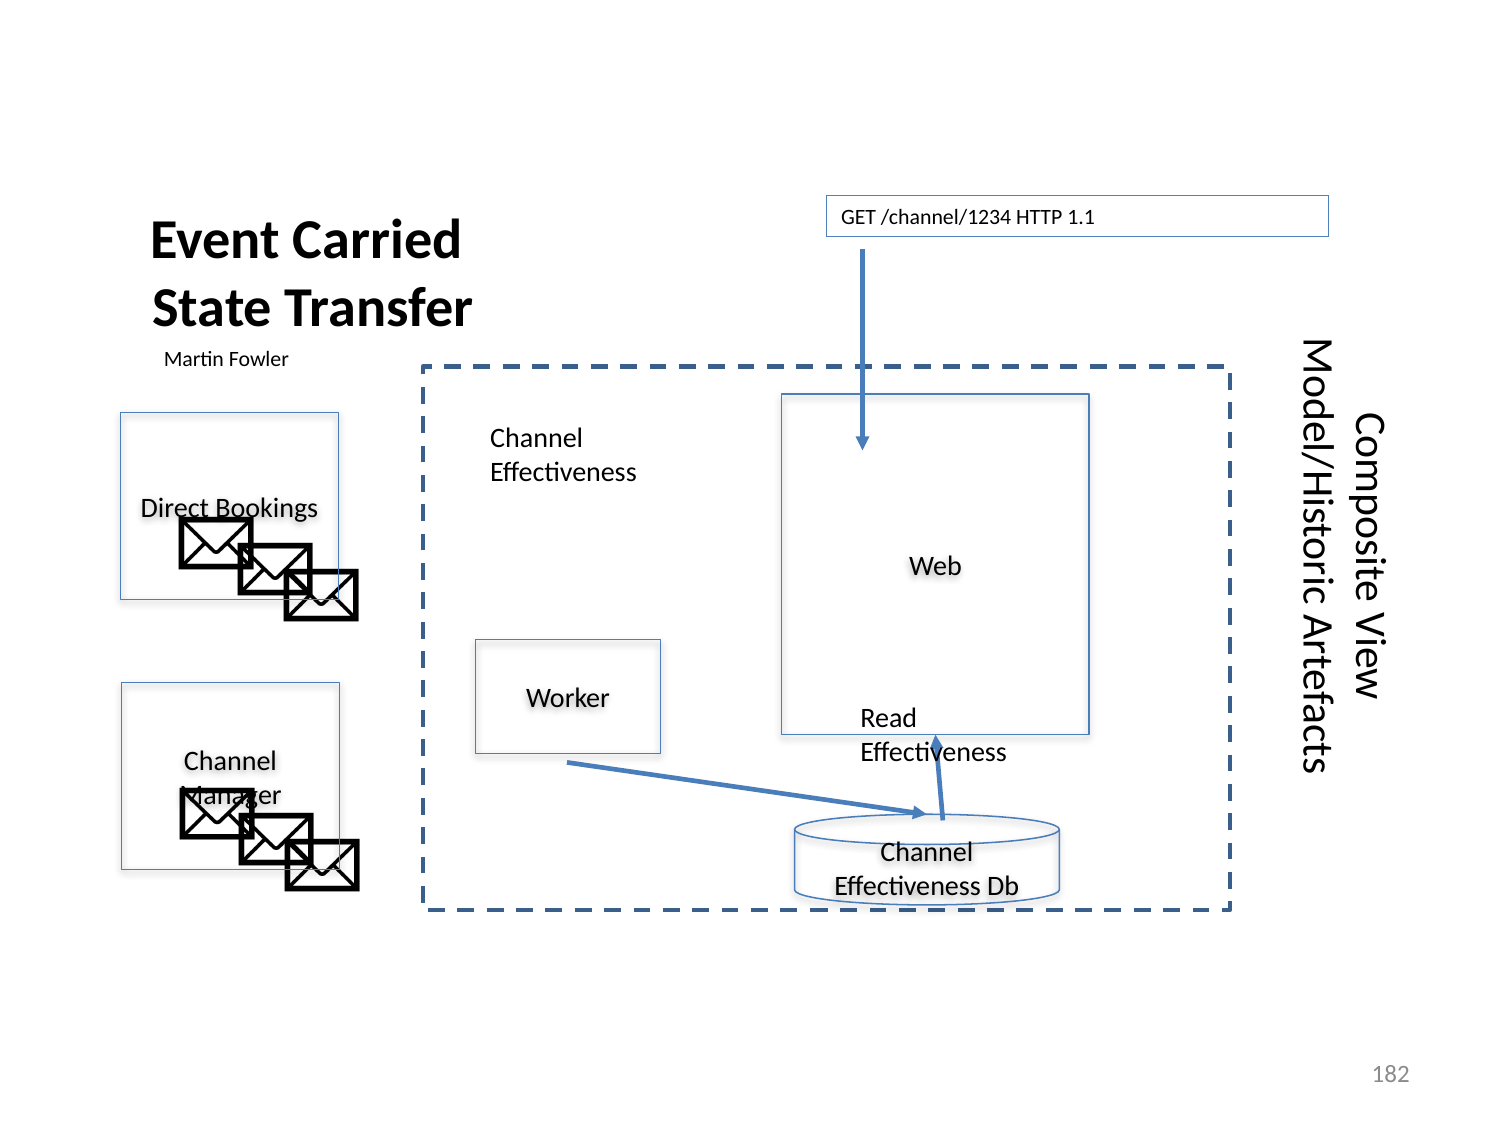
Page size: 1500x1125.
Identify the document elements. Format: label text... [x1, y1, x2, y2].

picture [172, 768, 367, 911]
text_box Read Effectiveness [845, 692, 1060, 775]
text_box Martin Fowler [106, 337, 304, 379]
text_box GET /channel/1234 HTTP 1.1 [826, 195, 1329, 237]
text_box Web [781, 393, 1090, 735]
text_box [421, 364, 858, 912]
text_box [865, 364, 1232, 912]
text_box Worker [475, 639, 661, 754]
text_box Composite View Model/Historic Artefacts [1287, 283, 1408, 829]
picture [171, 498, 366, 640]
text_box Channel Effectiveness Db [793, 813, 1061, 906]
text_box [566, 762, 928, 845]
text_box Direct Bookings [120, 412, 339, 600]
text_box Channel Manager [121, 682, 340, 870]
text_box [935, 734, 944, 821]
text_box Event Carried State Transfer [106, 195, 520, 346]
slide_number 182 [1074, 1042, 1425, 1103]
text_box Channel Effectiveness [475, 412, 719, 495]
